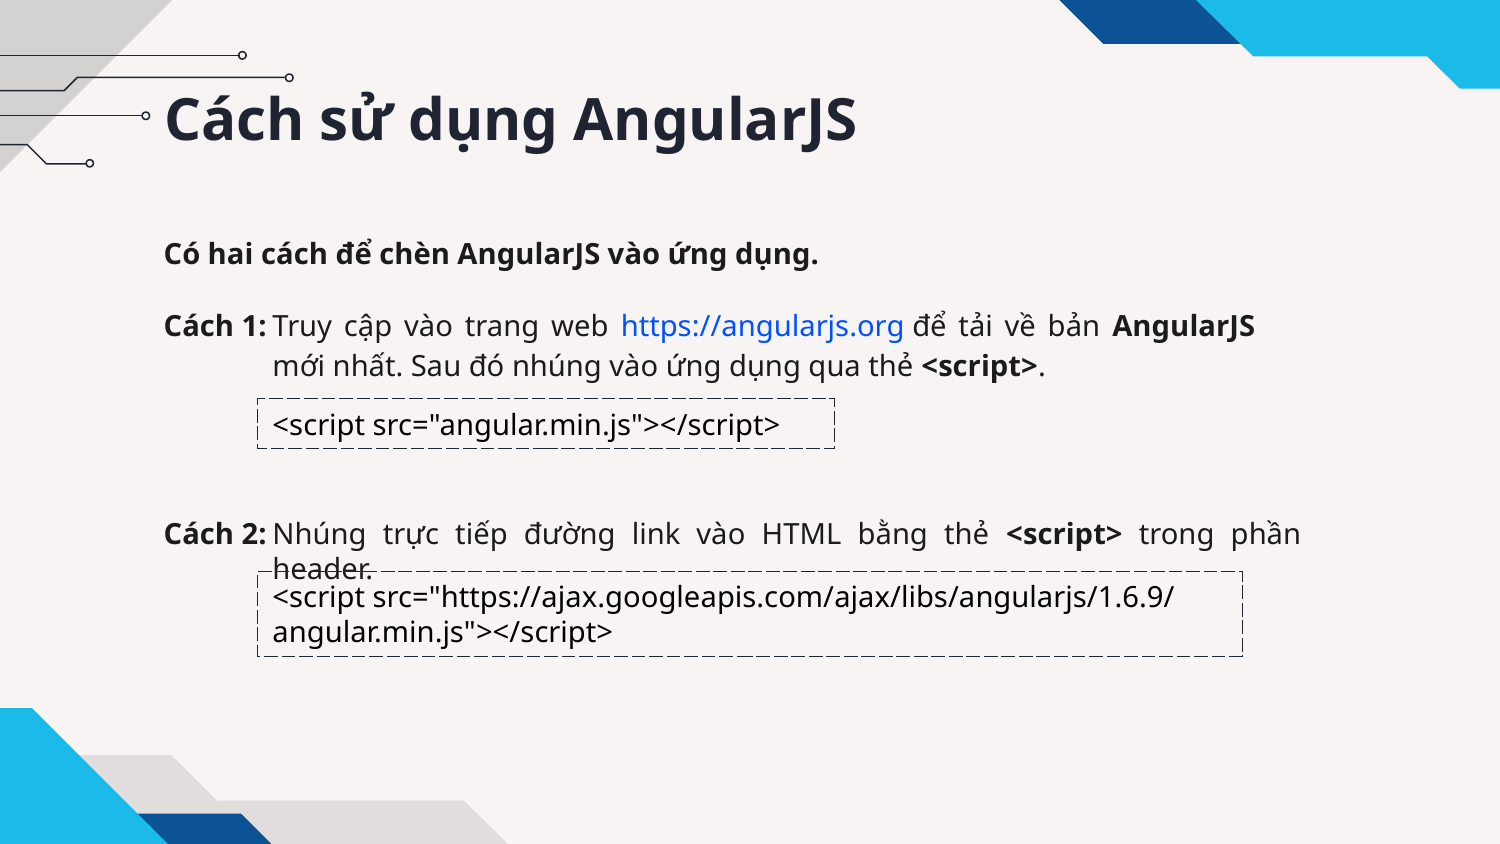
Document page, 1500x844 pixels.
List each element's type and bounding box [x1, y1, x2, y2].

text_box [148, 66, 1317, 658]
